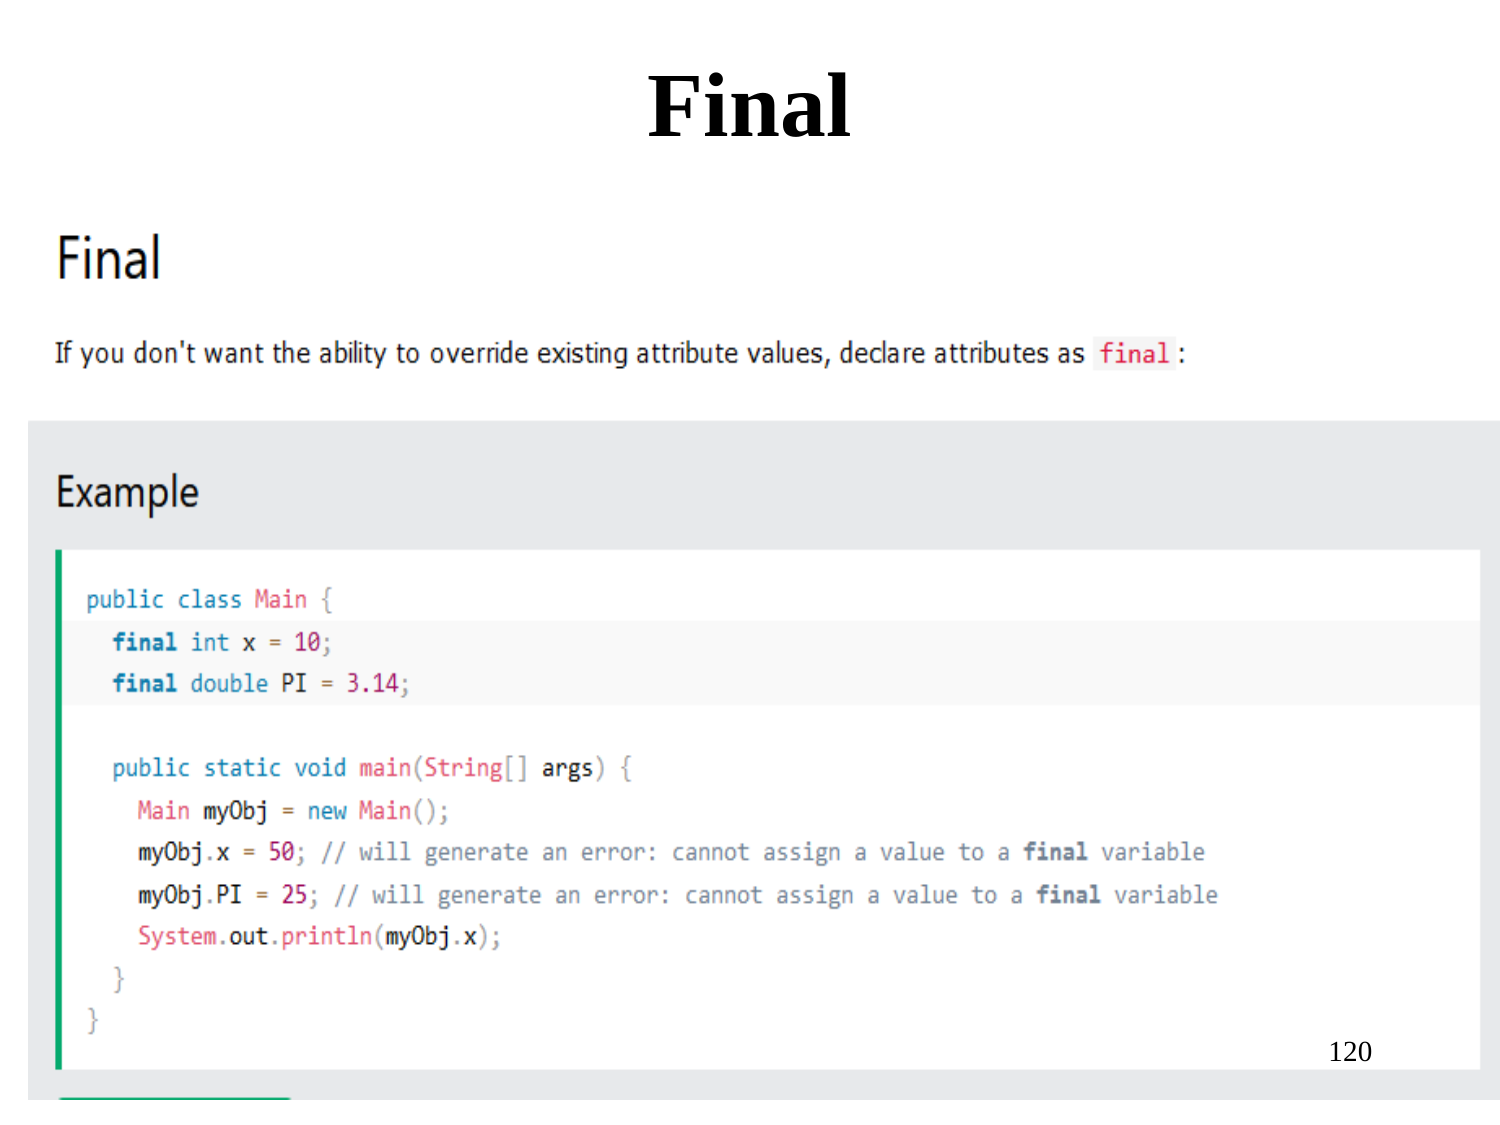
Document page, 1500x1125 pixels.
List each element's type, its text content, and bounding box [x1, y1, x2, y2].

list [28, 208, 1500, 1101]
title Final [112, 99, 1388, 207]
